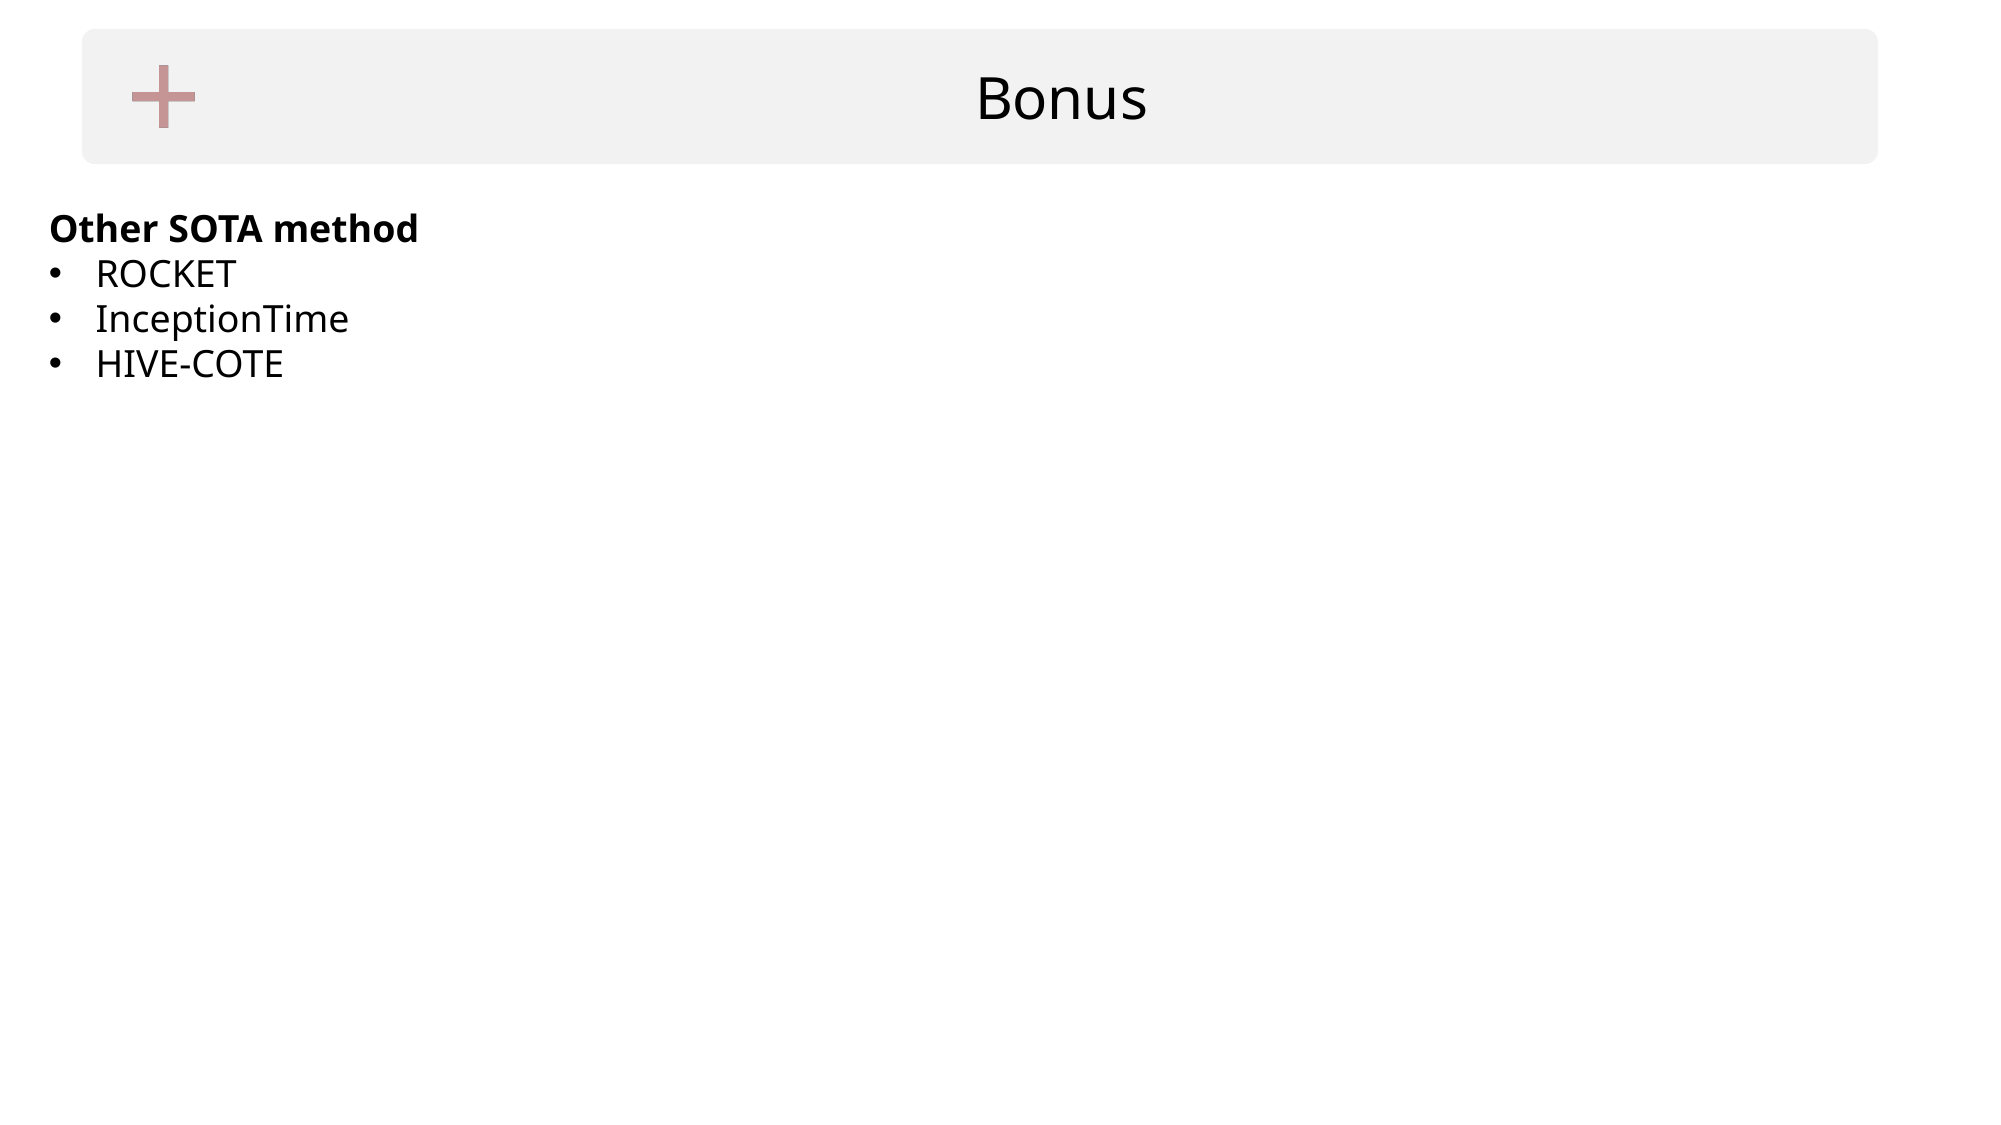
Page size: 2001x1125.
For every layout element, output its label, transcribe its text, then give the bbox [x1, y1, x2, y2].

text_box Other SOTA method ROCKET InceptionTime HIVE-COTE [33, 197, 914, 438]
text_box [125, 58, 202, 135]
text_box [244, 28, 1879, 165]
text_box [81, 28, 244, 165]
